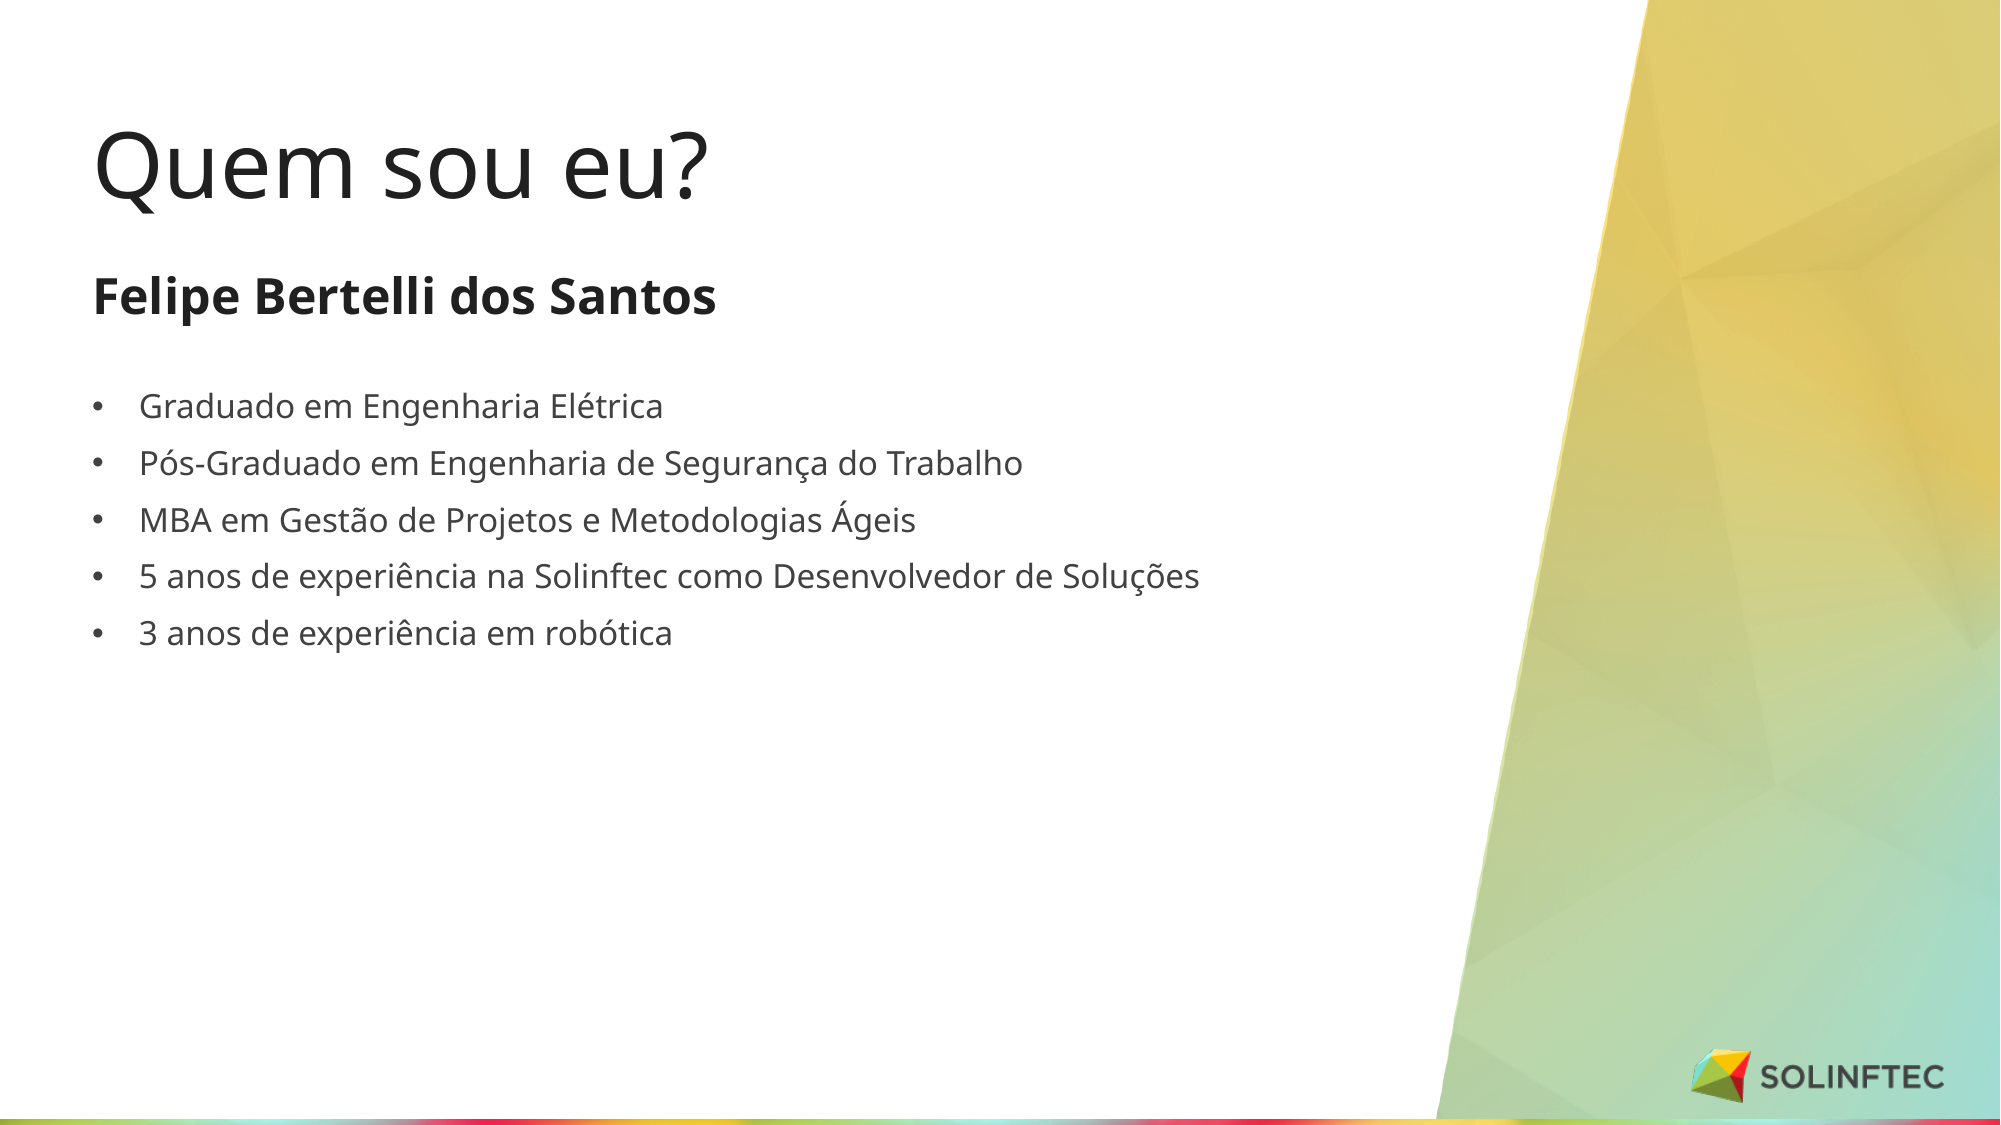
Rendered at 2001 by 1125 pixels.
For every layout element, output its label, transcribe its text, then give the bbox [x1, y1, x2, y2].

picture [0, 0, 2000, 1125]
list Graduado em Engenharia Elétrica Pós-Graduado em Engenharia de Segurança do Trabalho MBA em Gestão de Projetos e Metodologias Ágeis 5 anos de experiência na Solinftec como Desenvolvedor de Soluções 3 anos de experiência em robótica [77, 382, 1389, 938]
title Quem sou eu? [77, 59, 1543, 278]
subtitle Felipe Bertelli dos Santos [77, 264, 1389, 318]
